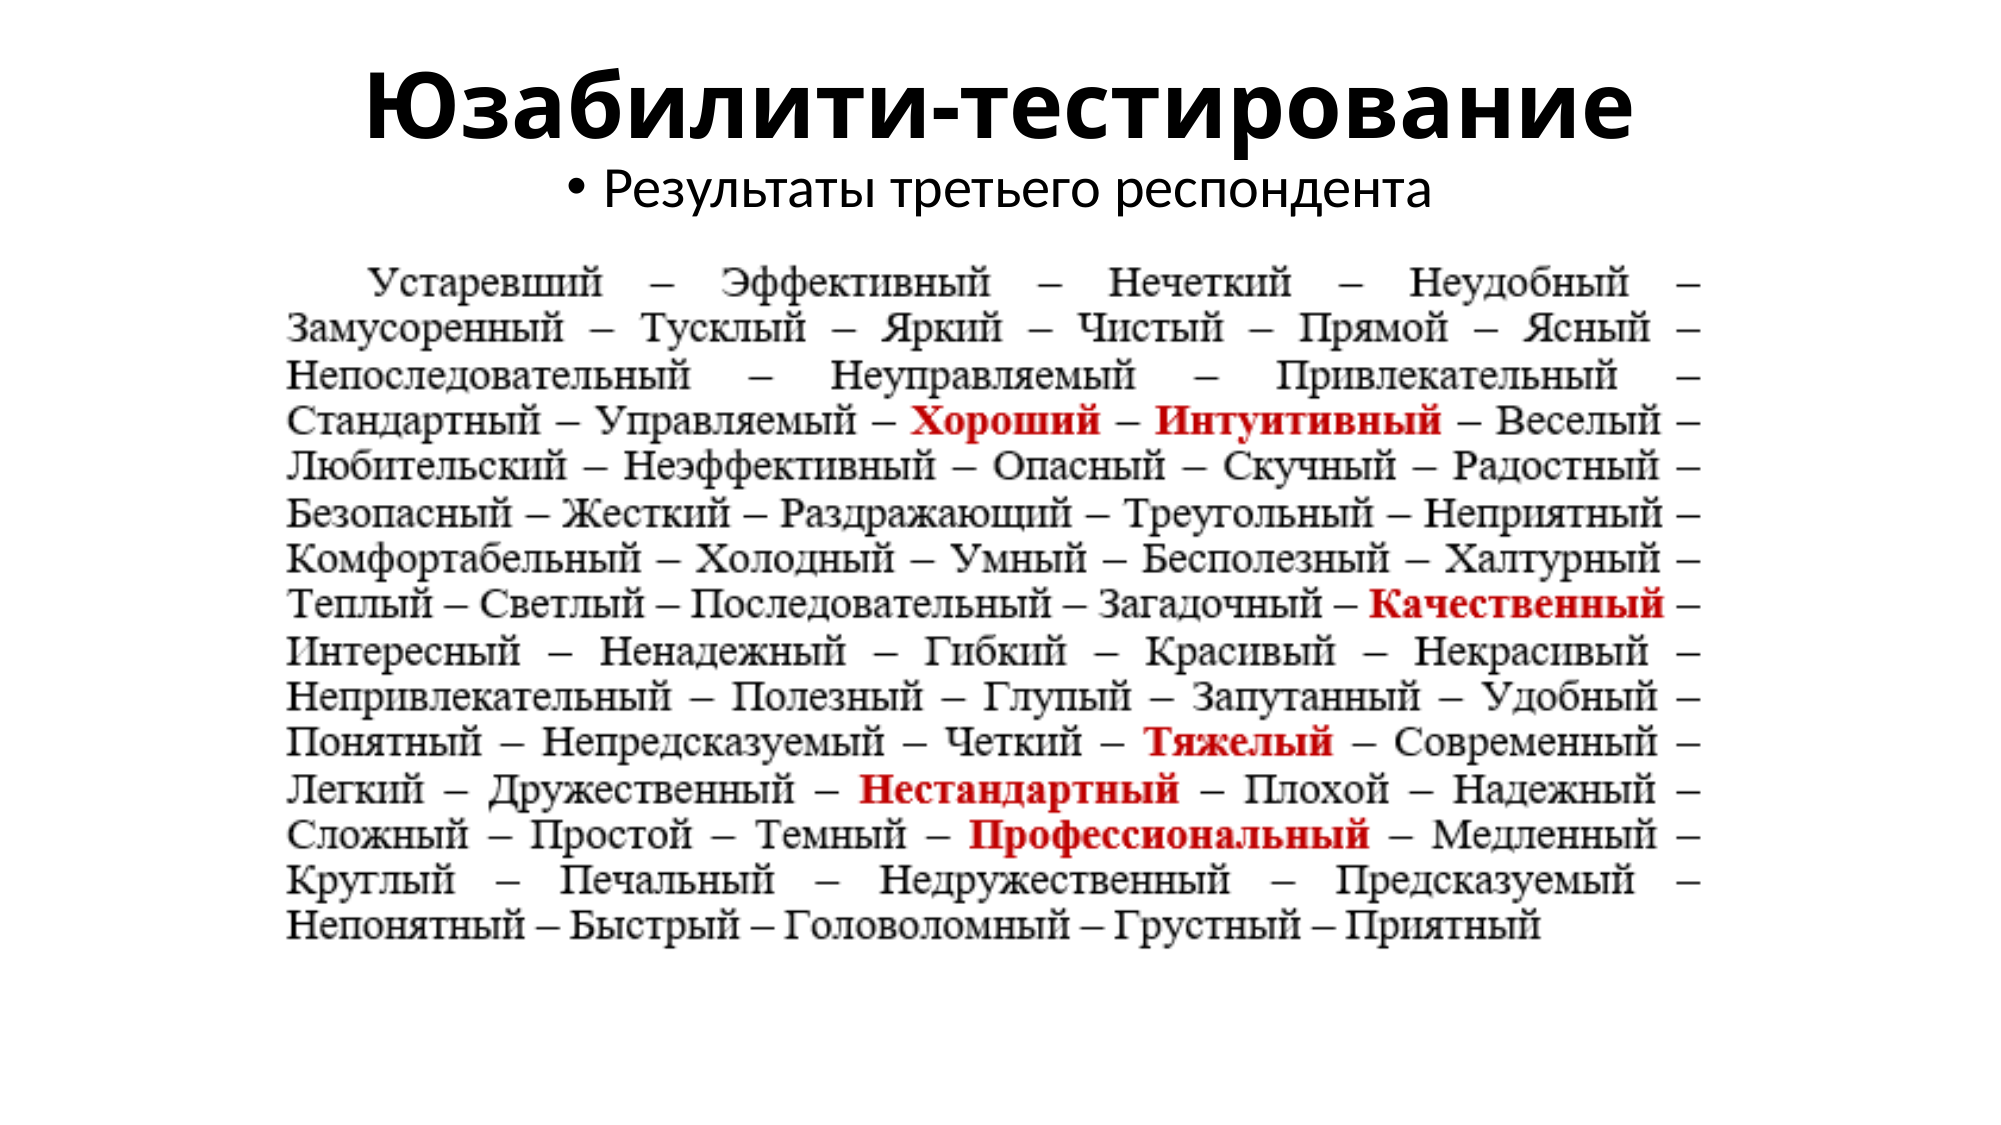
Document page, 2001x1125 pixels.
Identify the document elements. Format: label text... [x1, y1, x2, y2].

title Юзабилити-тестирование [137, 0, 1863, 149]
picture [277, 240, 1723, 957]
list Результаты третьего респондента [137, 149, 1863, 1014]
